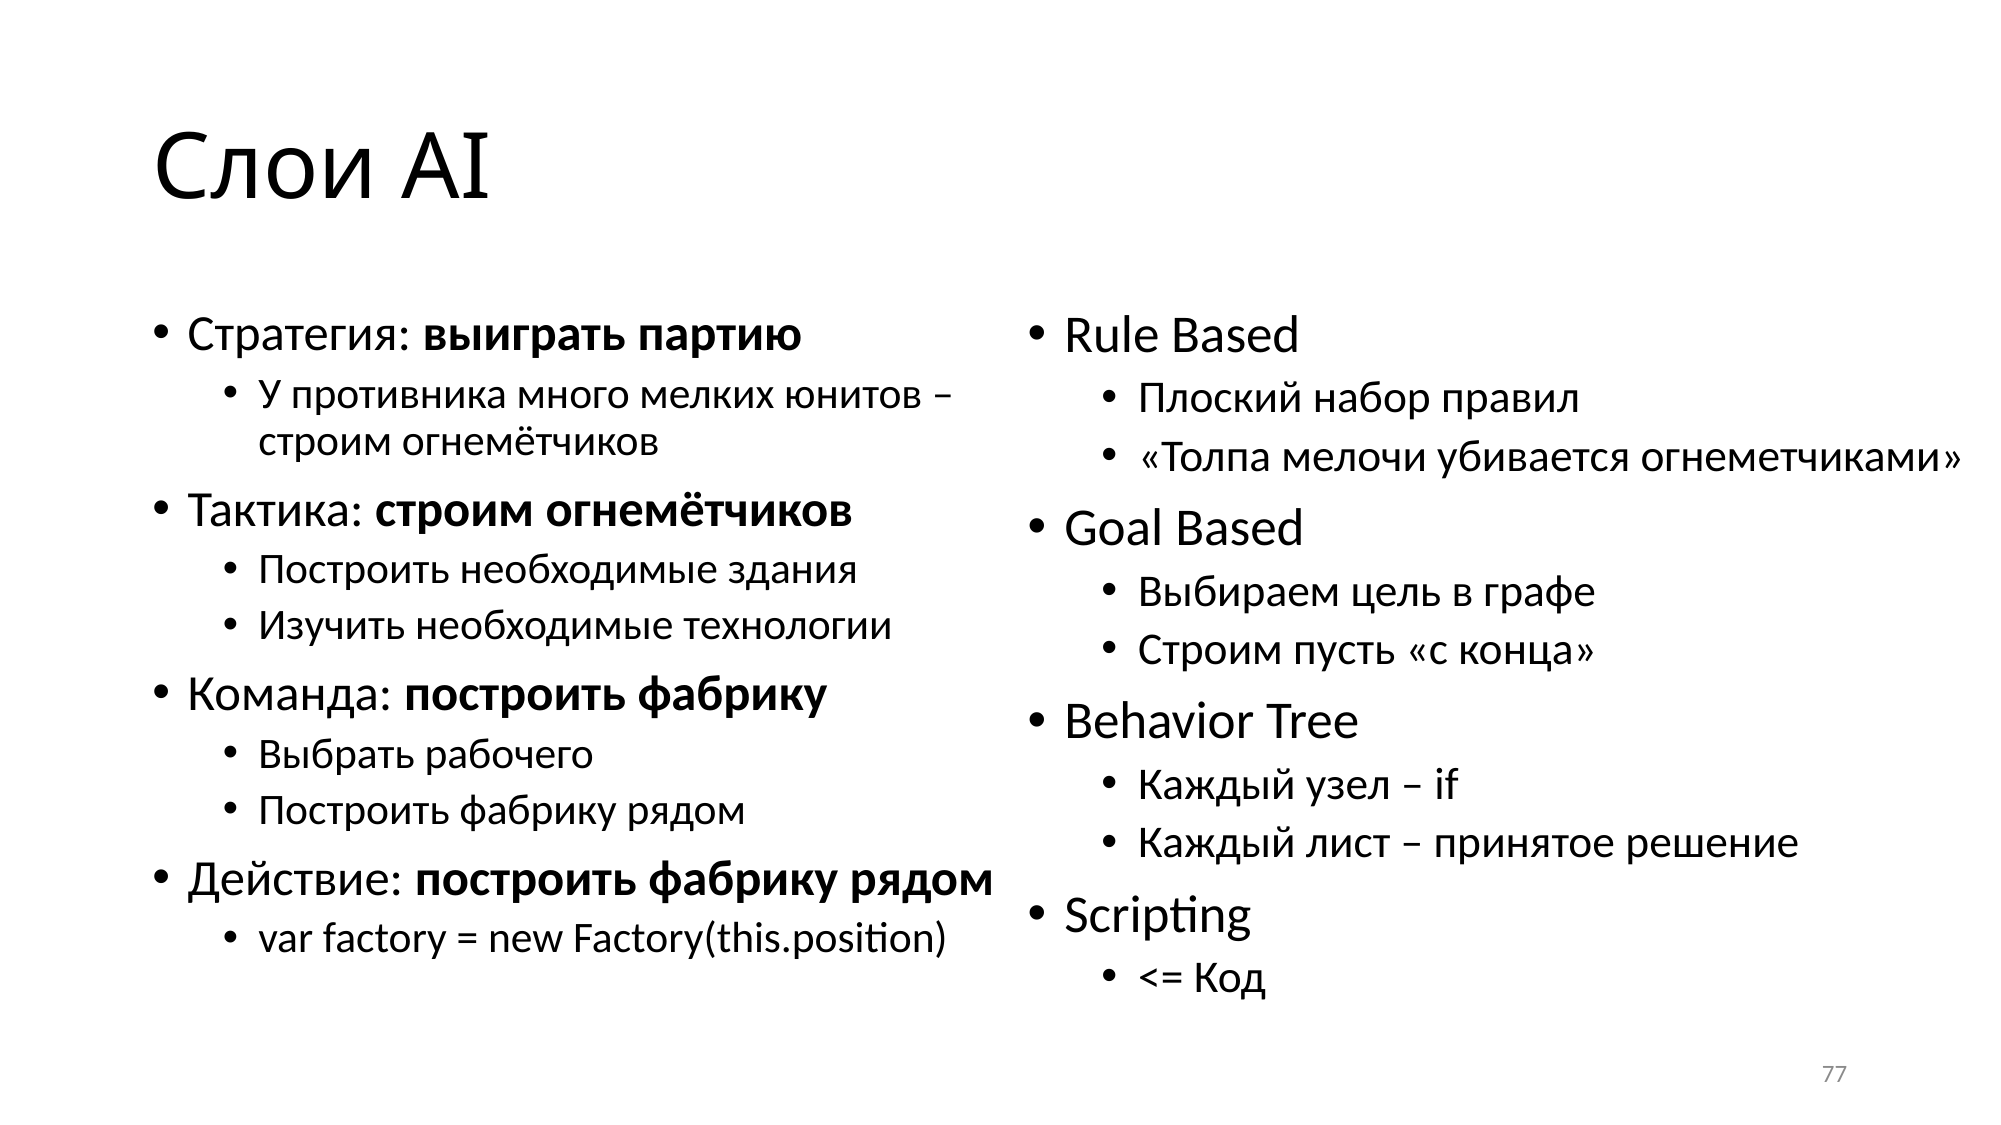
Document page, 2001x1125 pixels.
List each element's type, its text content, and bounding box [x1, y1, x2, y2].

list Rule Based Плоский набор правил «Толпа мелочи убивается огнеметчиками» Goal Based Выбираем цель в графе Строим пусть «с конца» Behavior Tree Каждый узел – if Каждый лист – принятое решение Scripting <= Код [1012, 299, 2000, 1014]
list Стратегия: выиграть партию У противника много мелких юнитов – строим огнемётчиков Тактика: строим огнемётчиков Построить необходимые здания Изучить необходимые технологии Команда: построить фабрику Выбрать рабочего Построить фабрику рядом Действие: построить фабрику рядом var factory = new Factory(this.position) [137, 299, 1012, 1014]
slide_number 77 [1412, 1042, 1863, 1103]
title Слои AI [137, 59, 1863, 278]
